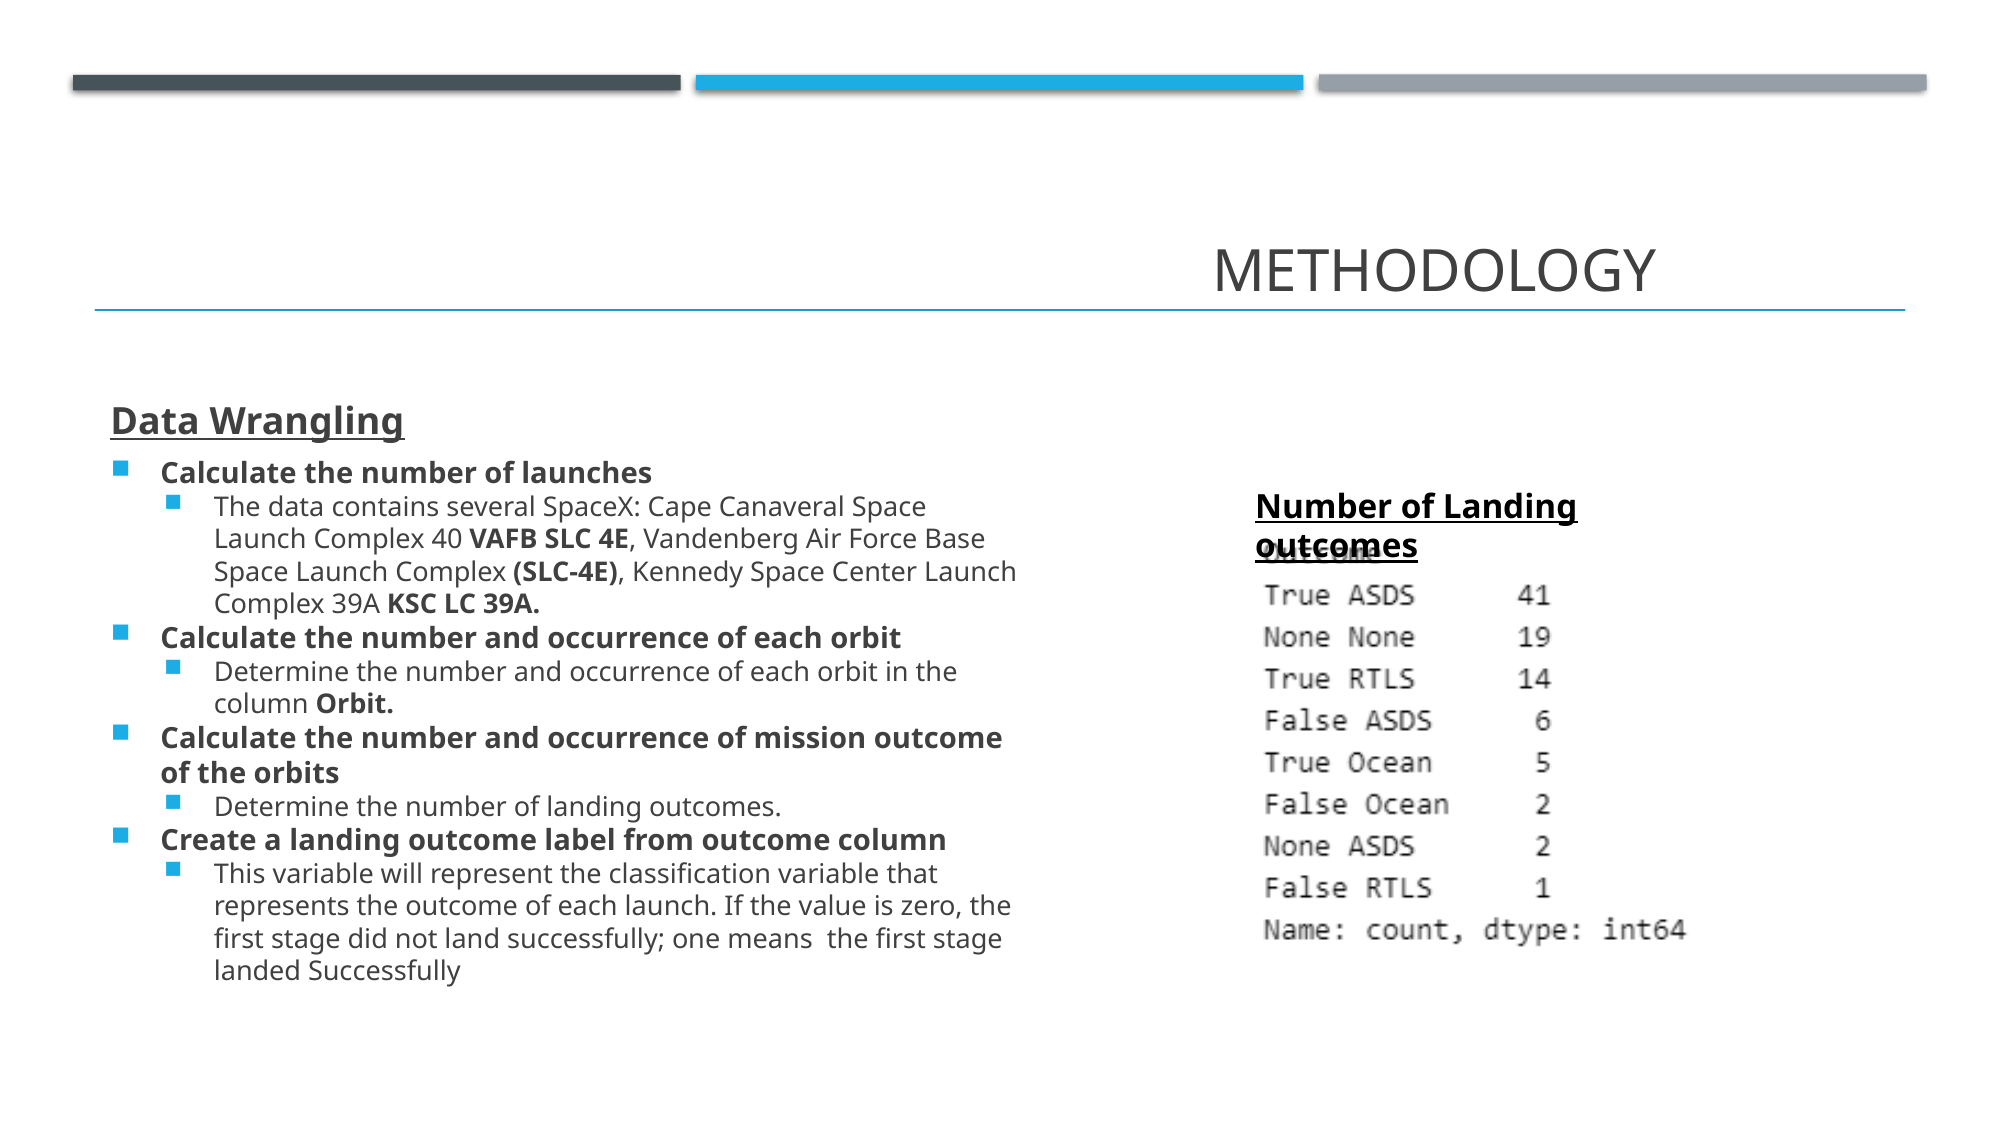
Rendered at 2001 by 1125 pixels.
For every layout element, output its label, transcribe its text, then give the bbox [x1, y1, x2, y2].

text_box Number of Landing outcomes [1240, 477, 1742, 523]
list Data Wrangling Calculate the number of launches The data contains several SpaceX: Cape Canaveral Space Launch Complex 40 VAFB SLC 4E, Vandenberg Air Force Base Space Launch Complex (SLC-4E), Kennedy Space Center Launch Complex 39A KSC LC 39A. Calculate the number and occurrence of each orbit Determine the number and occurrence of each orbit in the column Orbit. Calculate the number and occurrence of mission outcome of the orbits Determine the number of landing outcomes. Create a landing outcome label from outcome column This variable will represent the classification variable that represents the outcome of each launch. If the value is zero, the first stage did not land successfully; one means the first stage landed Successfully [95, 383, 1040, 995]
picture [1240, 523, 1830, 973]
title mETHODOLOGY [296, 115, 1905, 309]
